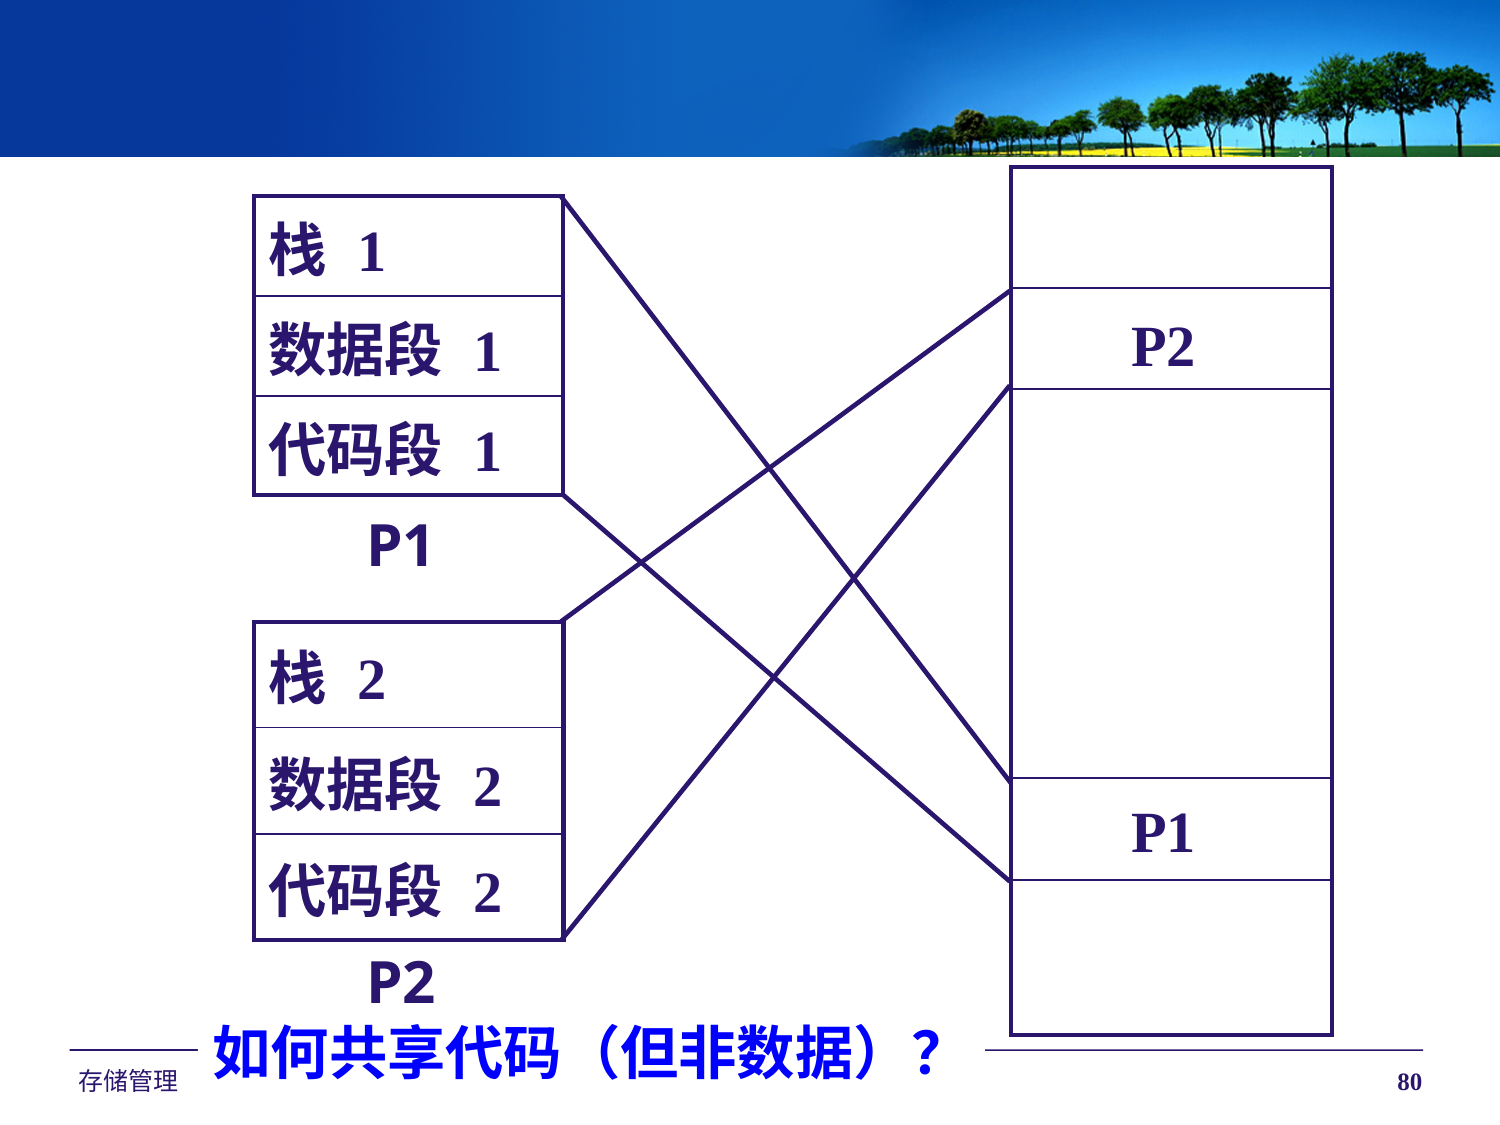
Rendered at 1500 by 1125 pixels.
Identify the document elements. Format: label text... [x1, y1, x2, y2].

slide_number 存储管理 [63, 1057, 414, 1095]
picture [0, 0, 1500, 157]
table_header [1013, 169, 1330, 287]
text_box P1 [351, 500, 451, 586]
table_cell 代码段 2 [256, 835, 561, 938]
text_box P2 [351, 937, 451, 1023]
table_cell [1013, 390, 1330, 777]
footer 80 [962, 1057, 1438, 1095]
text_box 如何共享代码（但非数据）？ [197, 1008, 985, 1094]
text_box P2 [1116, 300, 1211, 385]
table_cell 代码段 1 [256, 397, 561, 493]
table_cell [1013, 779, 1330, 879]
text_box P1 [1116, 786, 1211, 872]
table_cell 数据段 1 [256, 297, 561, 395]
table_header 栈 1 [256, 198, 561, 295]
table_cell [1013, 881, 1330, 1033]
table_cell [1013, 289, 1330, 388]
table_header 栈 2 [256, 624, 561, 727]
table_cell 数据段 2 [256, 728, 561, 833]
